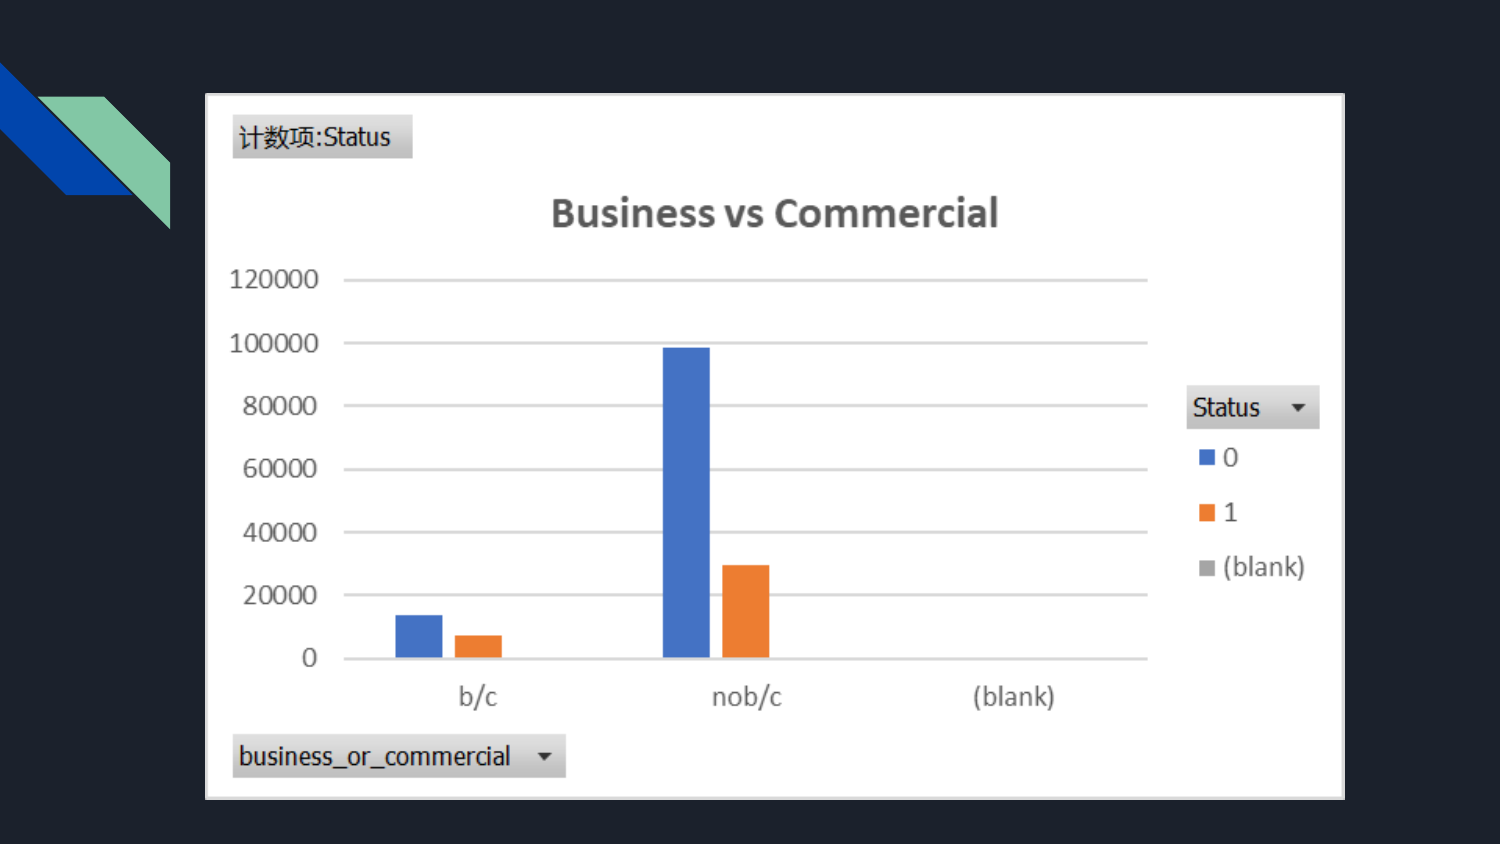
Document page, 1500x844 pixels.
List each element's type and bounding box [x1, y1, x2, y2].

picture [205, 93, 1345, 801]
